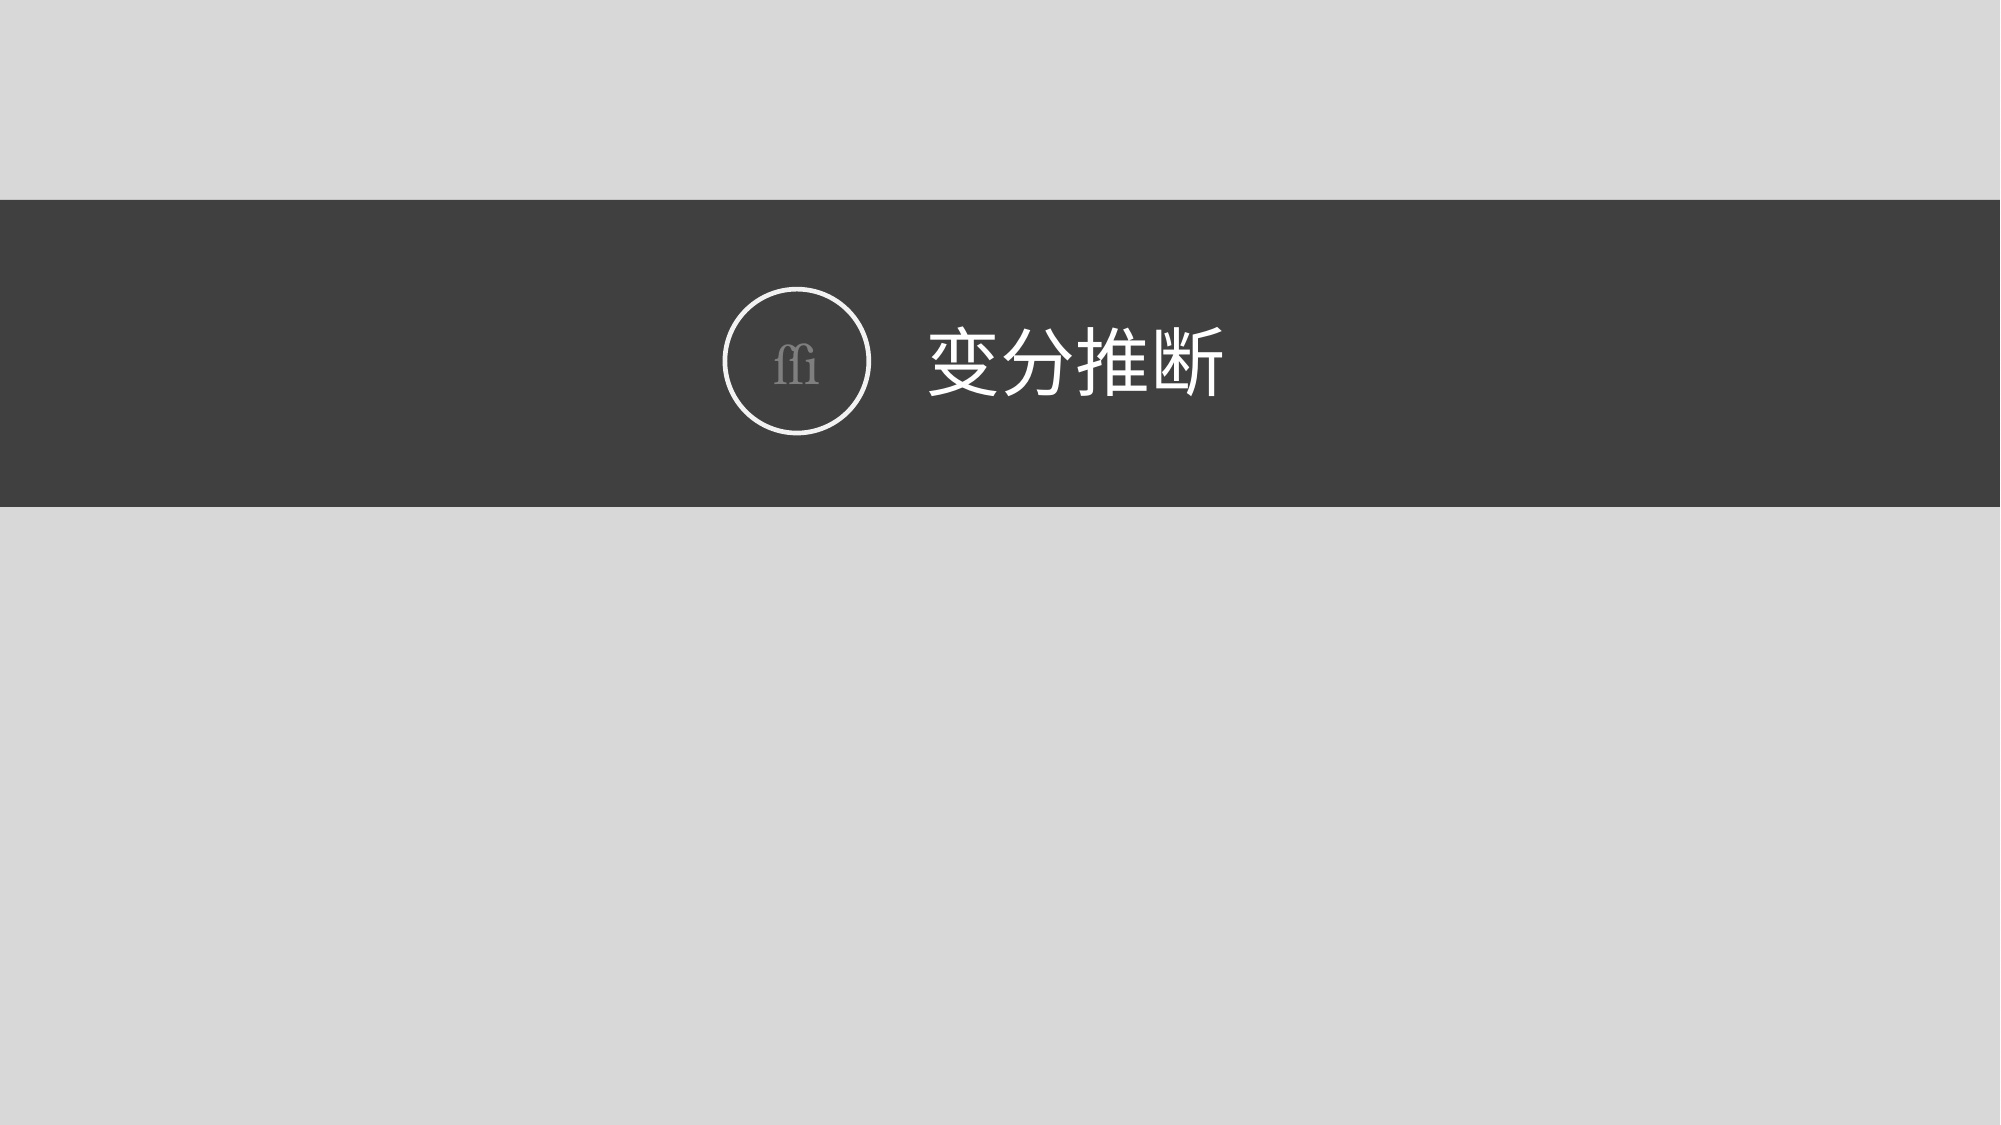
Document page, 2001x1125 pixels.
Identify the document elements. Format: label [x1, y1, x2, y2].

text_box [0, 199, 2000, 507]
text_box [0, 507, 2000, 1125]
text_box [0, 0, 2000, 199]
text_box [724, 289, 1243, 434]
